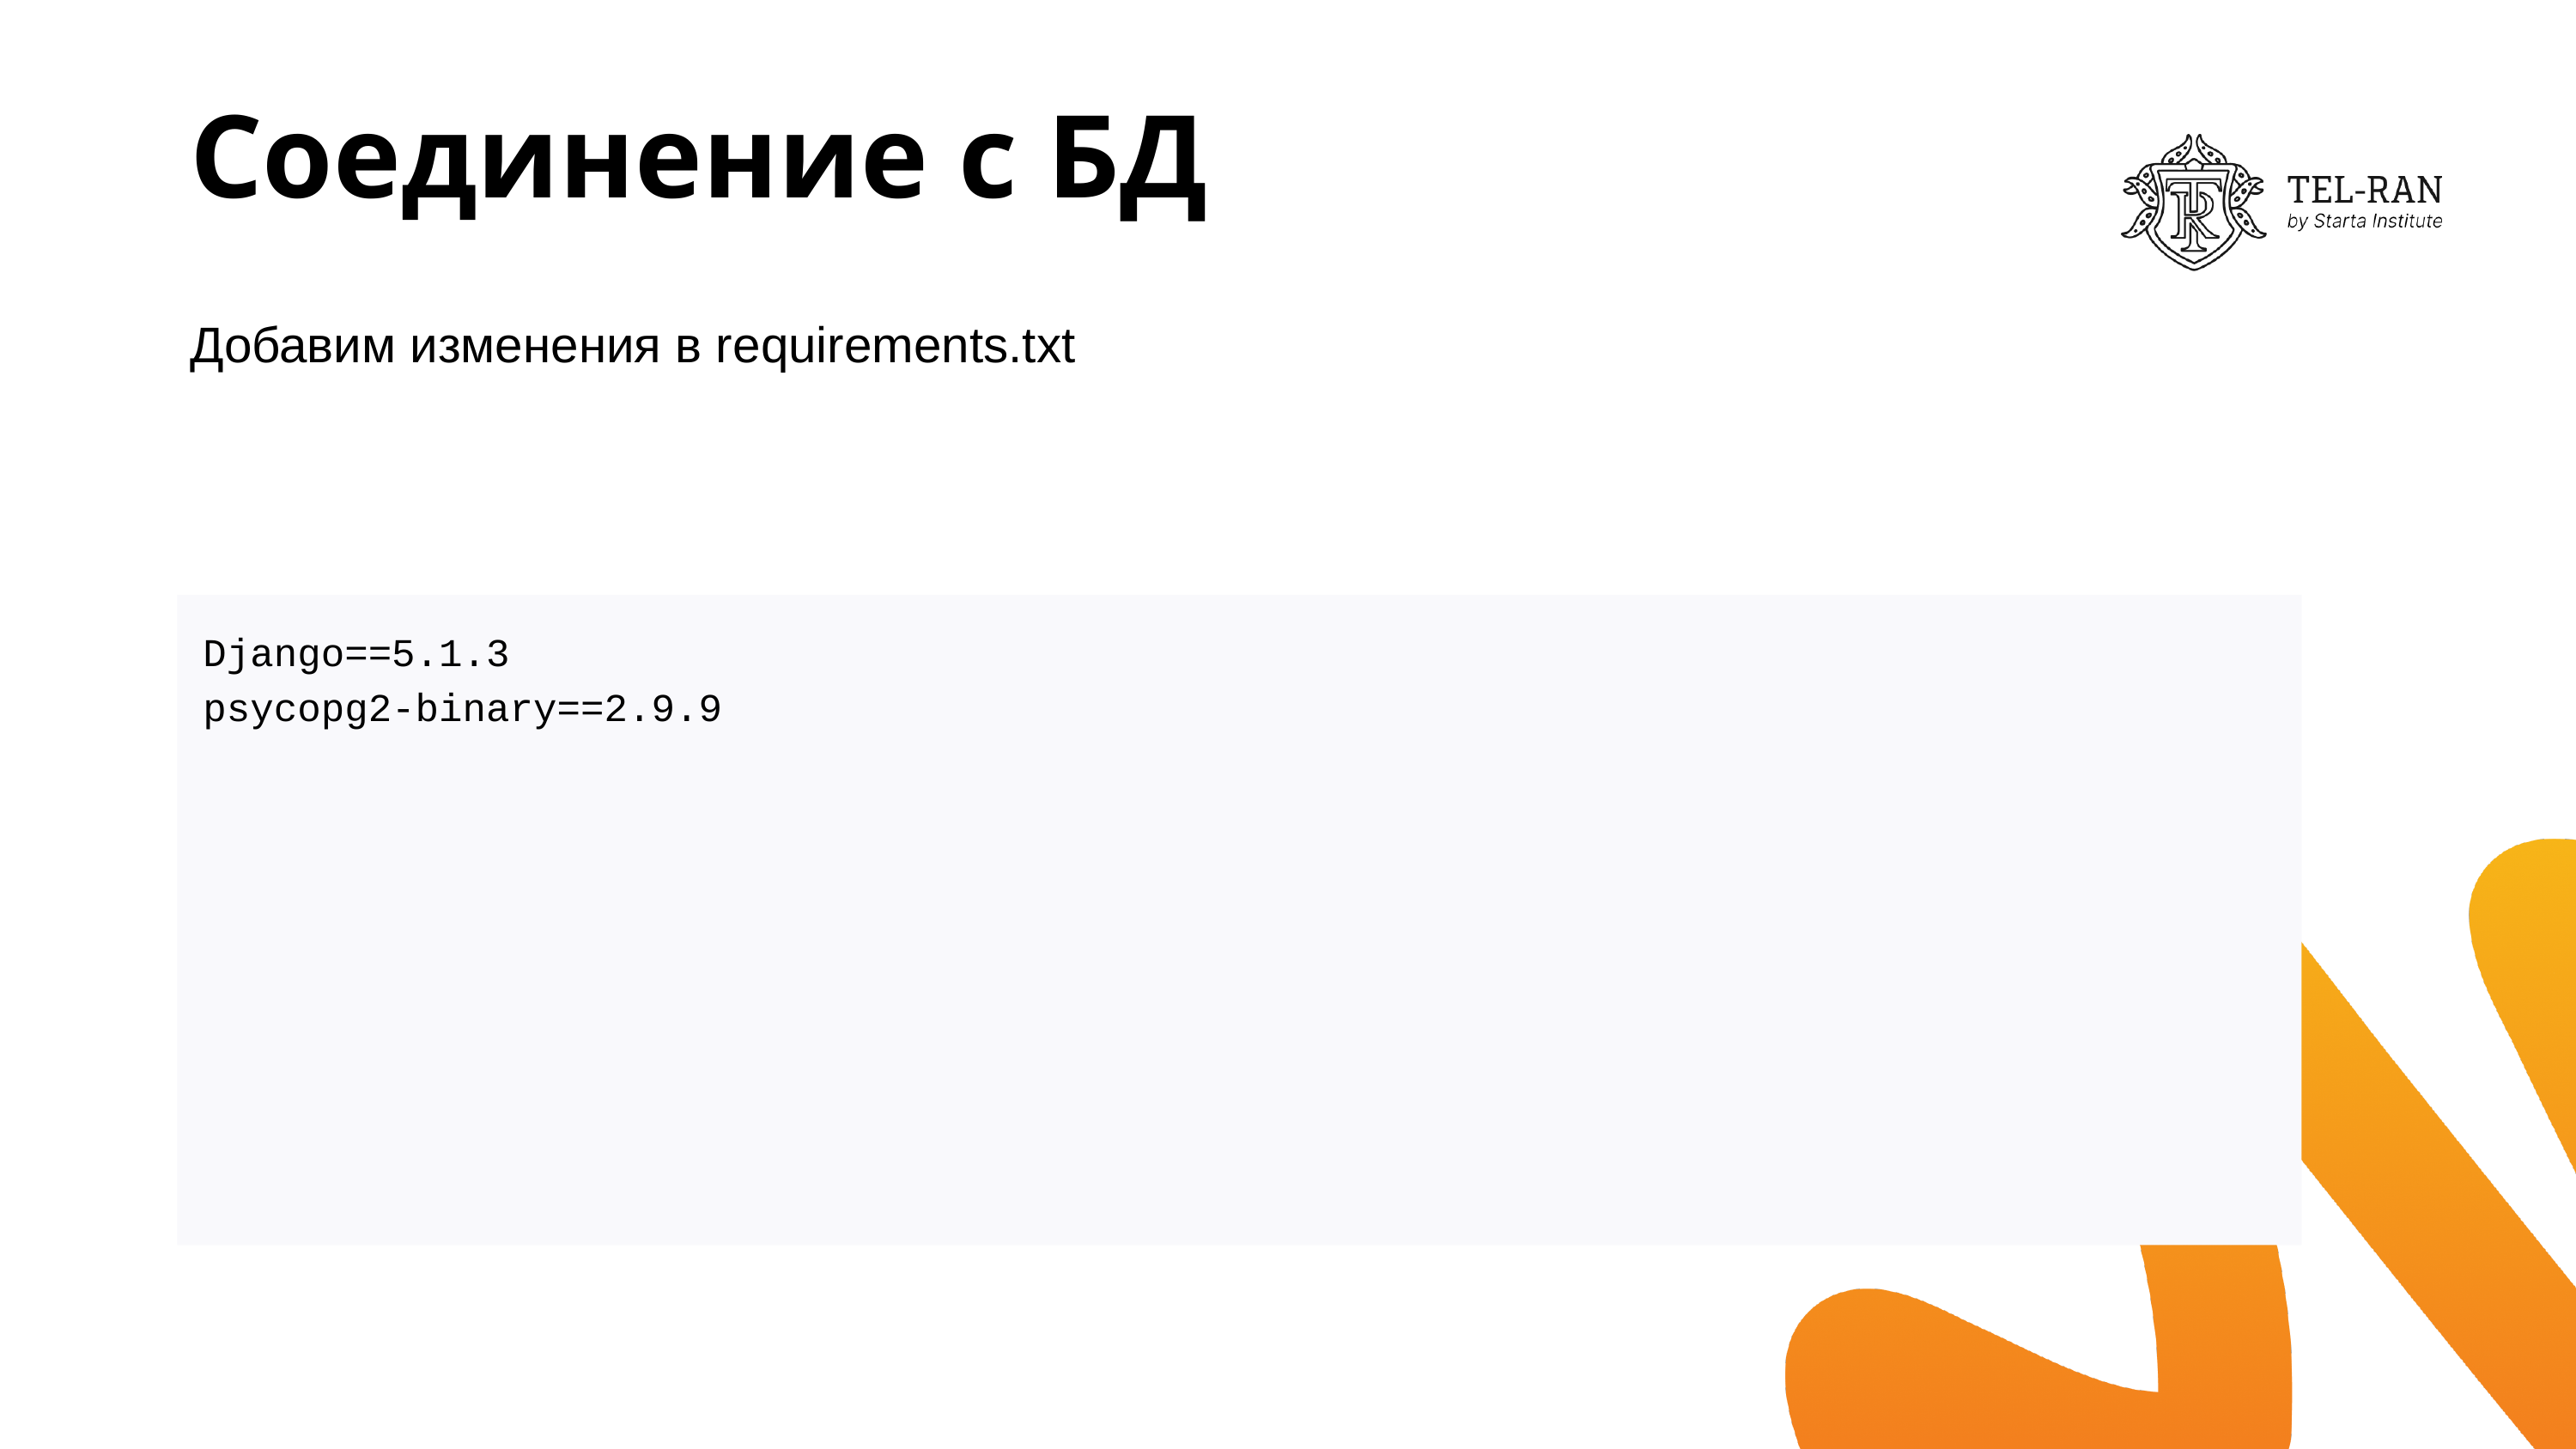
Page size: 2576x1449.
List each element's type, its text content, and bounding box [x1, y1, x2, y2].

picture [1620, 747, 2576, 1449]
title Соединение с БД [177, 76, 2107, 294]
text_box Добавим изменения в requirements.txt [177, 294, 2516, 379]
text_box Django==5.1.3 psycopg2-binary==2.9.9 [177, 594, 2302, 1246]
picture [2121, 134, 2442, 271]
